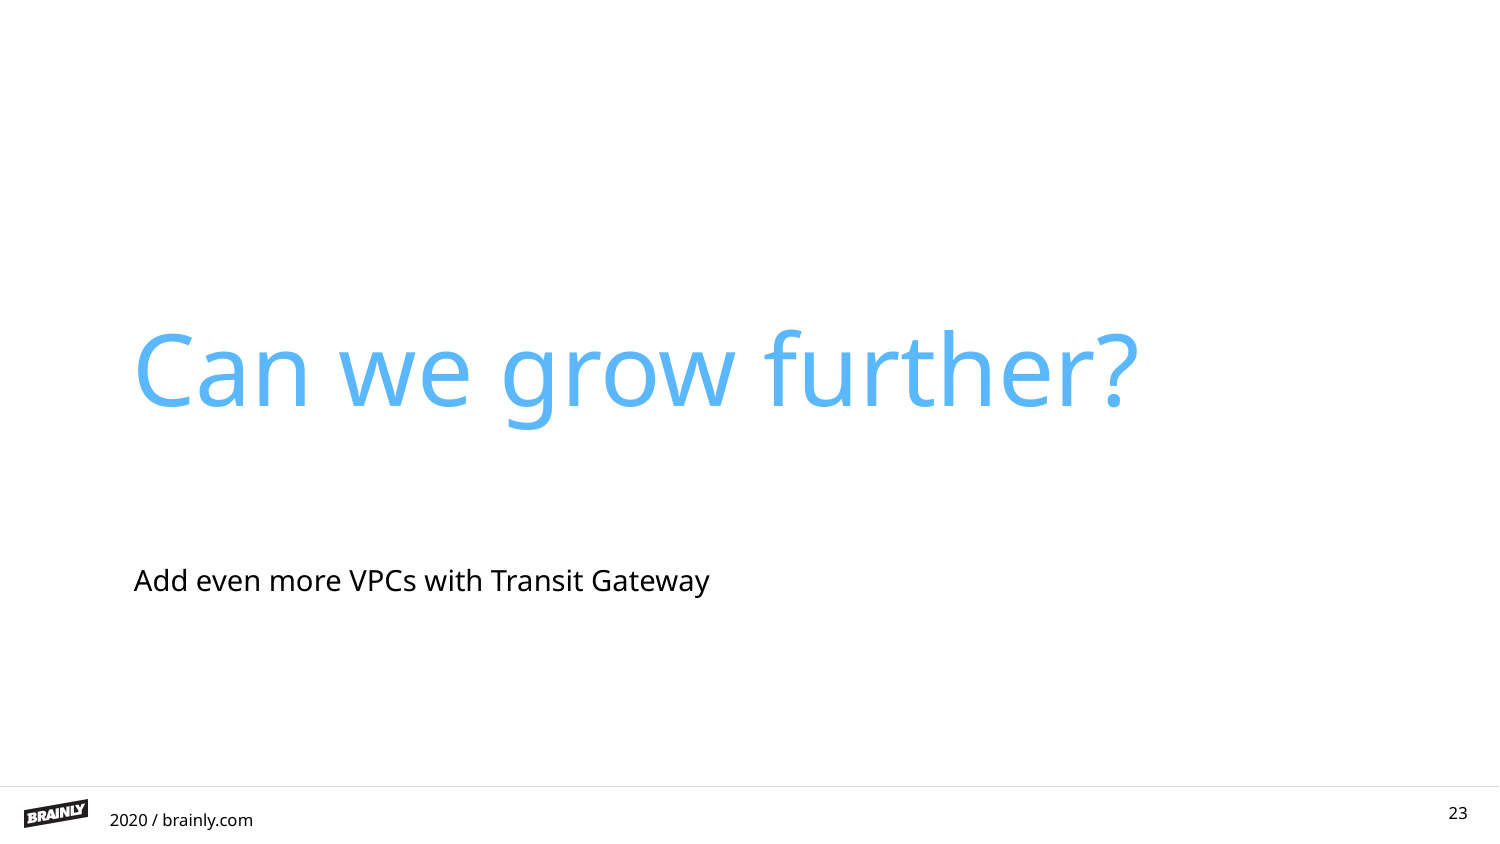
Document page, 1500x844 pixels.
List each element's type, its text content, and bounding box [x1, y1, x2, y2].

text_box 2020 / brainly.com [98, 796, 746, 835]
picture [24, 799, 88, 828]
text_box Add even more VPCs with Transit Gateway [122, 546, 1361, 695]
slide_number ‹#› [1392, 800, 1483, 829]
text_box Can we grow further? [117, 291, 1326, 431]
